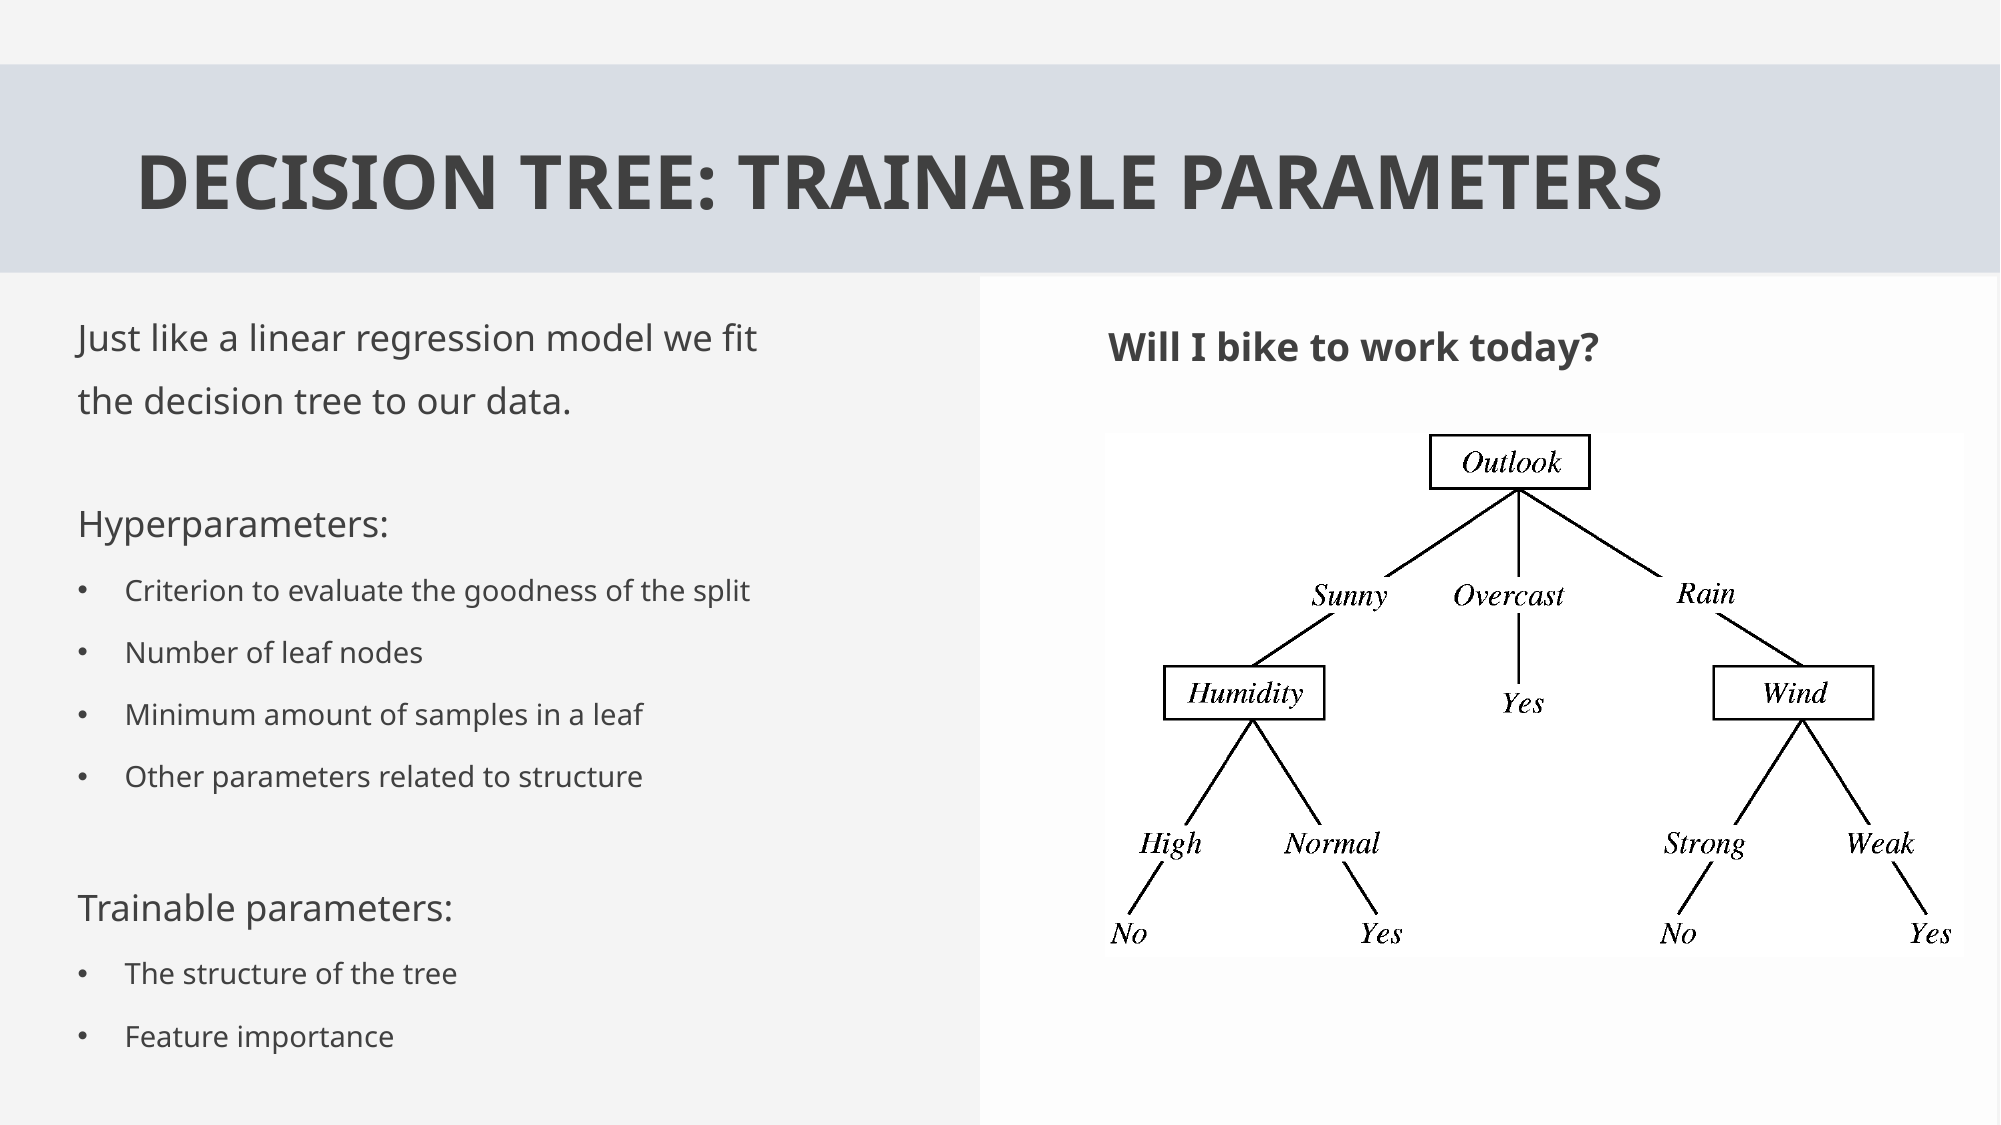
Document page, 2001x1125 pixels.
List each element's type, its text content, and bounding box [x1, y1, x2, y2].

text_box [0, 64, 2000, 273]
picture [1105, 433, 1964, 957]
text_box Trainable parameters: The structure of the tree Feature importance [77, 866, 797, 1053]
text_box Will I bike to work today? [1108, 307, 1834, 370]
text_box Just like a linear regression model we fit the decision tree to our data. [77, 296, 797, 422]
text_box [979, 276, 1998, 1125]
text_box DECISION TREE: TRAINABLE PARAMETERS [135, 115, 1860, 225]
text_box Hyperparameters: Criterion to evaluate the goodness of the split Number of leaf nodes Minimum amount of samples in a leaf Other parameters related to structure [77, 482, 874, 794]
